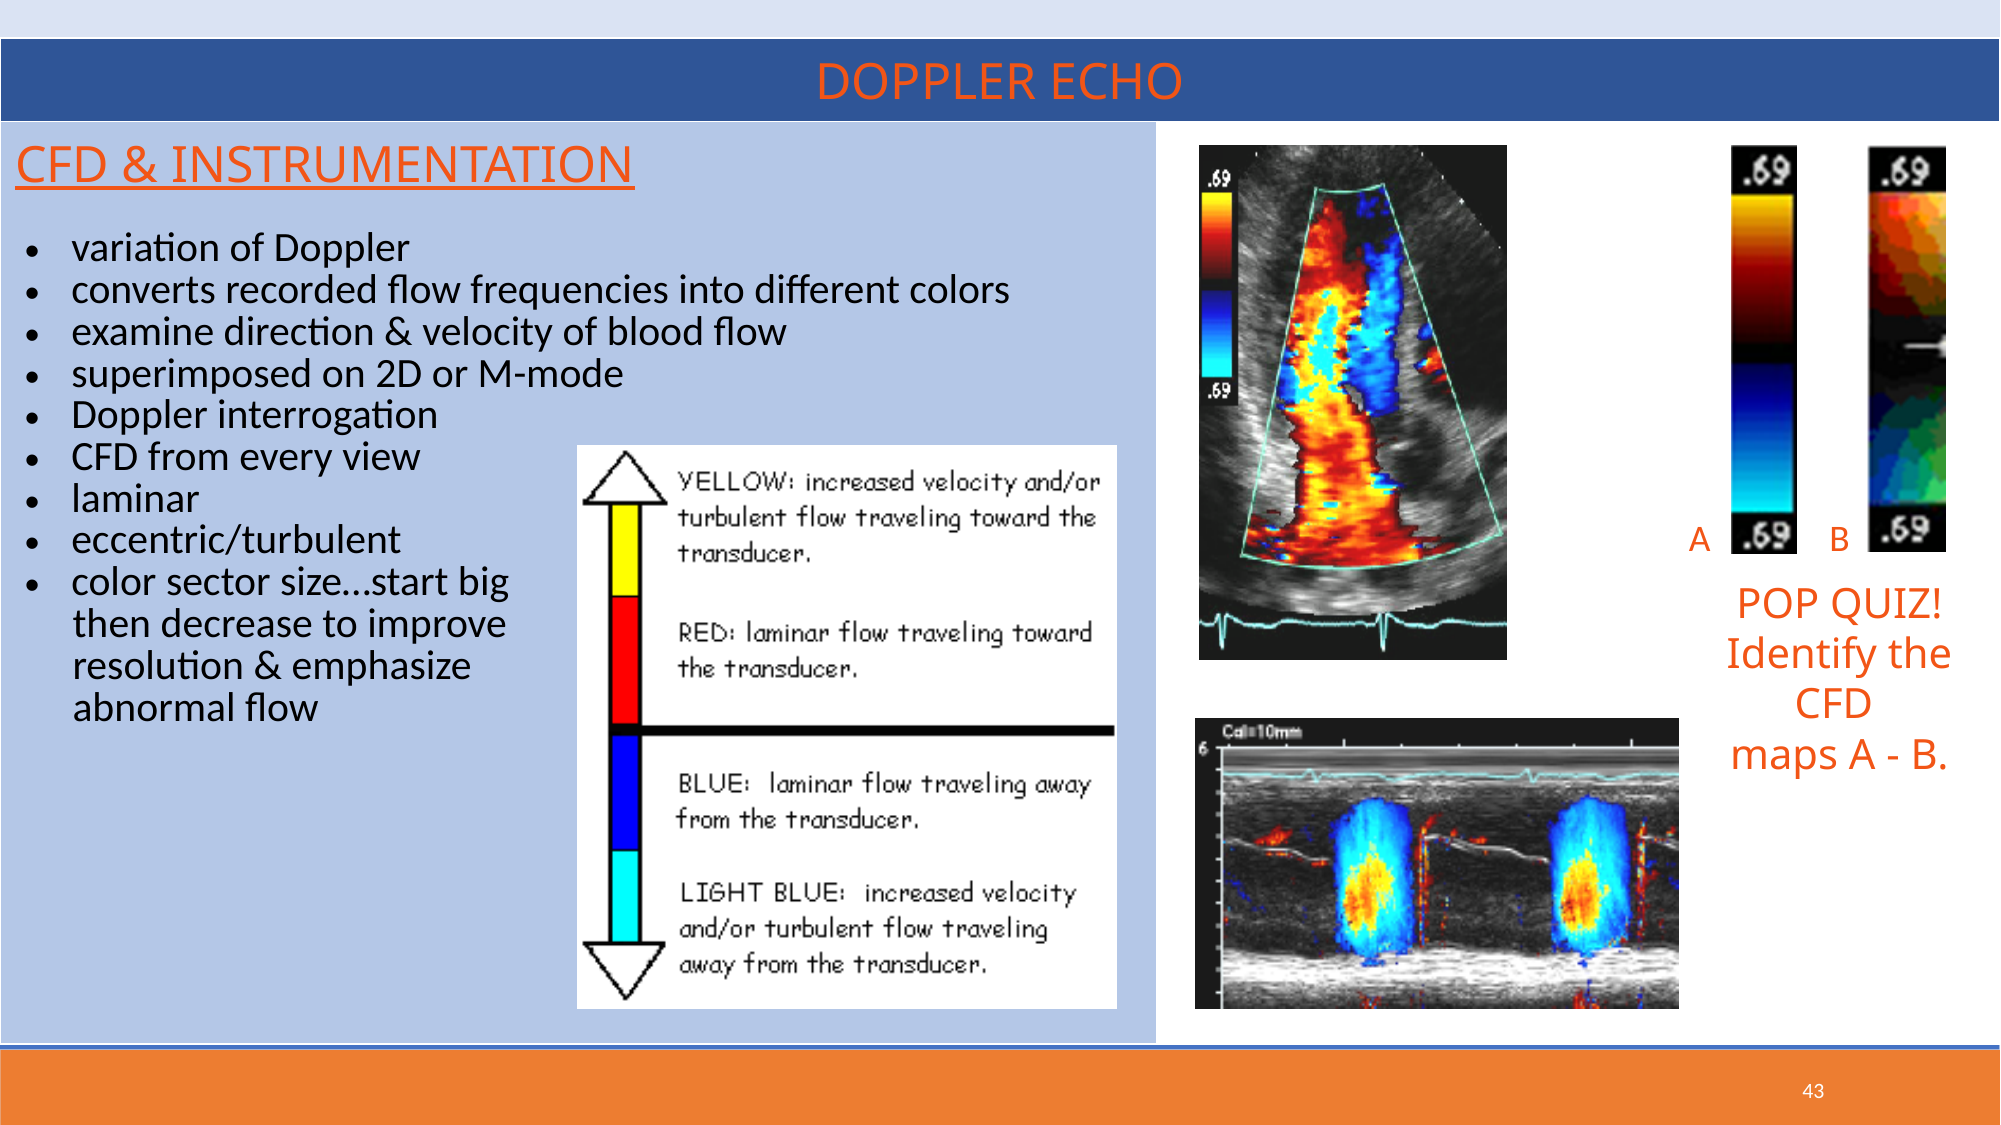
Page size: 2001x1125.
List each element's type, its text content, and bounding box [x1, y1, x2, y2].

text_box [1199, 144, 1508, 660]
picture [1867, 144, 1947, 553]
table_cell [1158, 122, 1999, 1043]
picture [1730, 144, 1798, 554]
text_box POP QUIZ! Identify the CFD maps A - B. [1708, 569, 1970, 785]
text_box A B [1674, 506, 1868, 567]
table_cell CFD & INSTRUMENTATION variation of Doppler converts recorded flow frequencies into different colors examine direction & velocity of blood flow superimposed on 2D or M-mode Doppler interrogation CFD from every view laminar eccentric/turbulent color sector size…start big then decrease to improve resolution & emphasize abnormal flow [1, 122, 1156, 1043]
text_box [577, 444, 1117, 1010]
table_header DOPPLER ECHO [1, 39, 1999, 121]
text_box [1195, 718, 1679, 1010]
slide_number 43 [1624, 1059, 1840, 1120]
